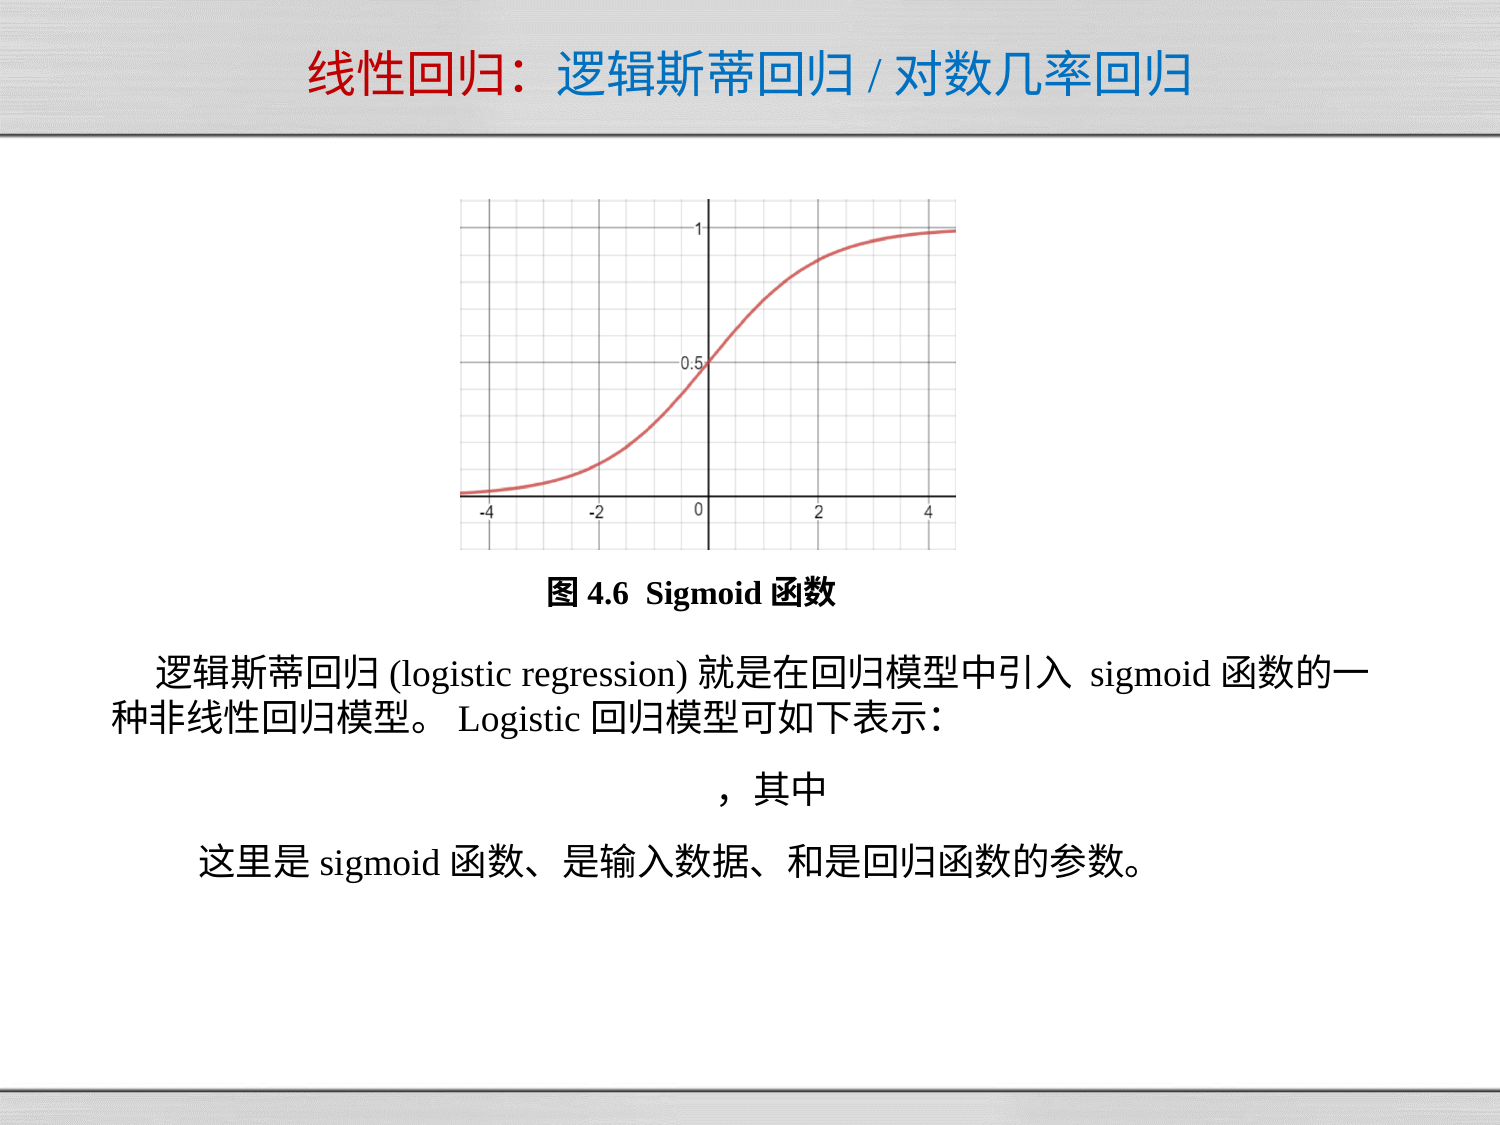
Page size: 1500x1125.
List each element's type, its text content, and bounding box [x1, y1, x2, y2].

picture [0, 135, 1500, 1125]
text_box 图4.6 Sigmoid函数 [531, 563, 860, 619]
title 线性回归：逻辑斯蒂回归/对数几率回归 [0, 0, 1500, 135]
